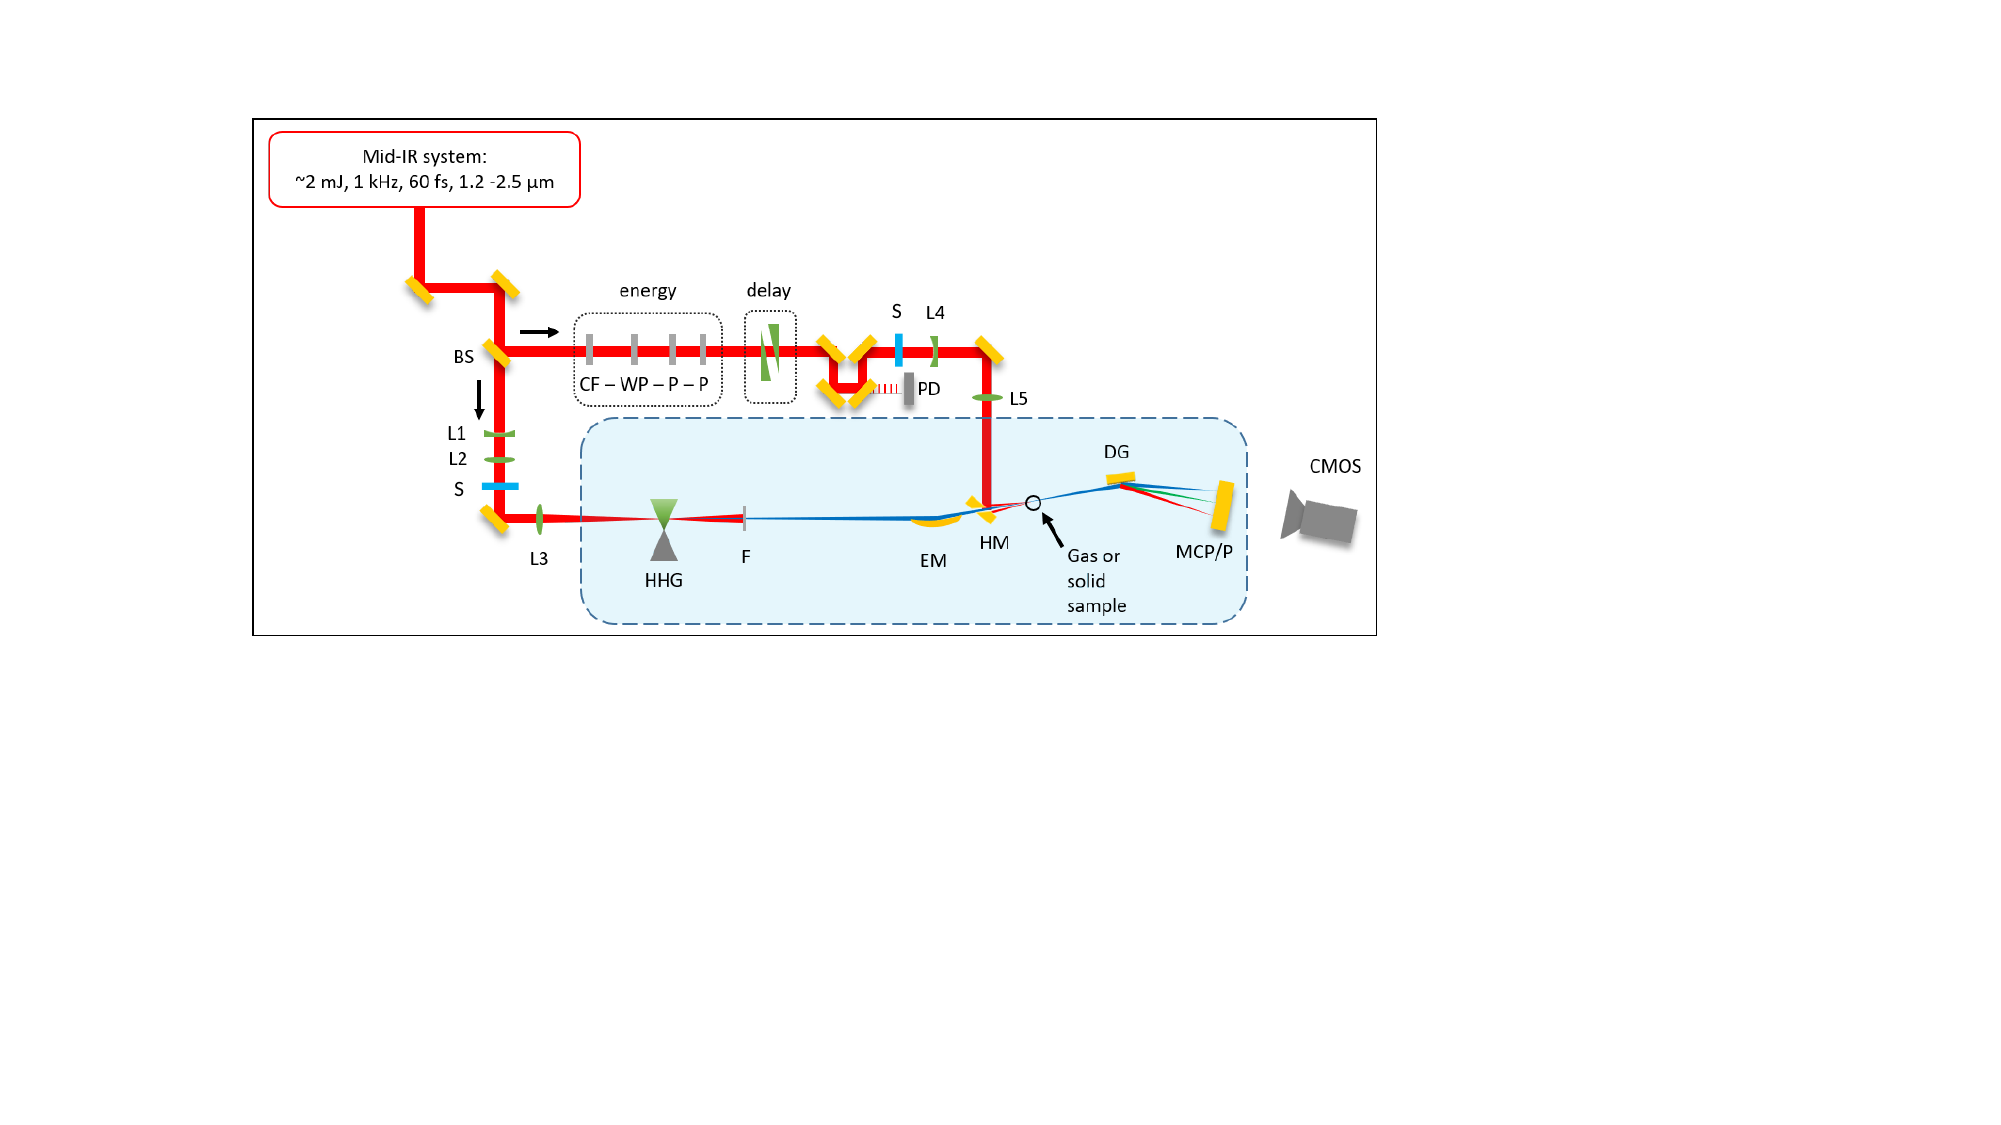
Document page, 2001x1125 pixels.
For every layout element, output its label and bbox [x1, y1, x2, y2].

text_box [252, 118, 1377, 636]
